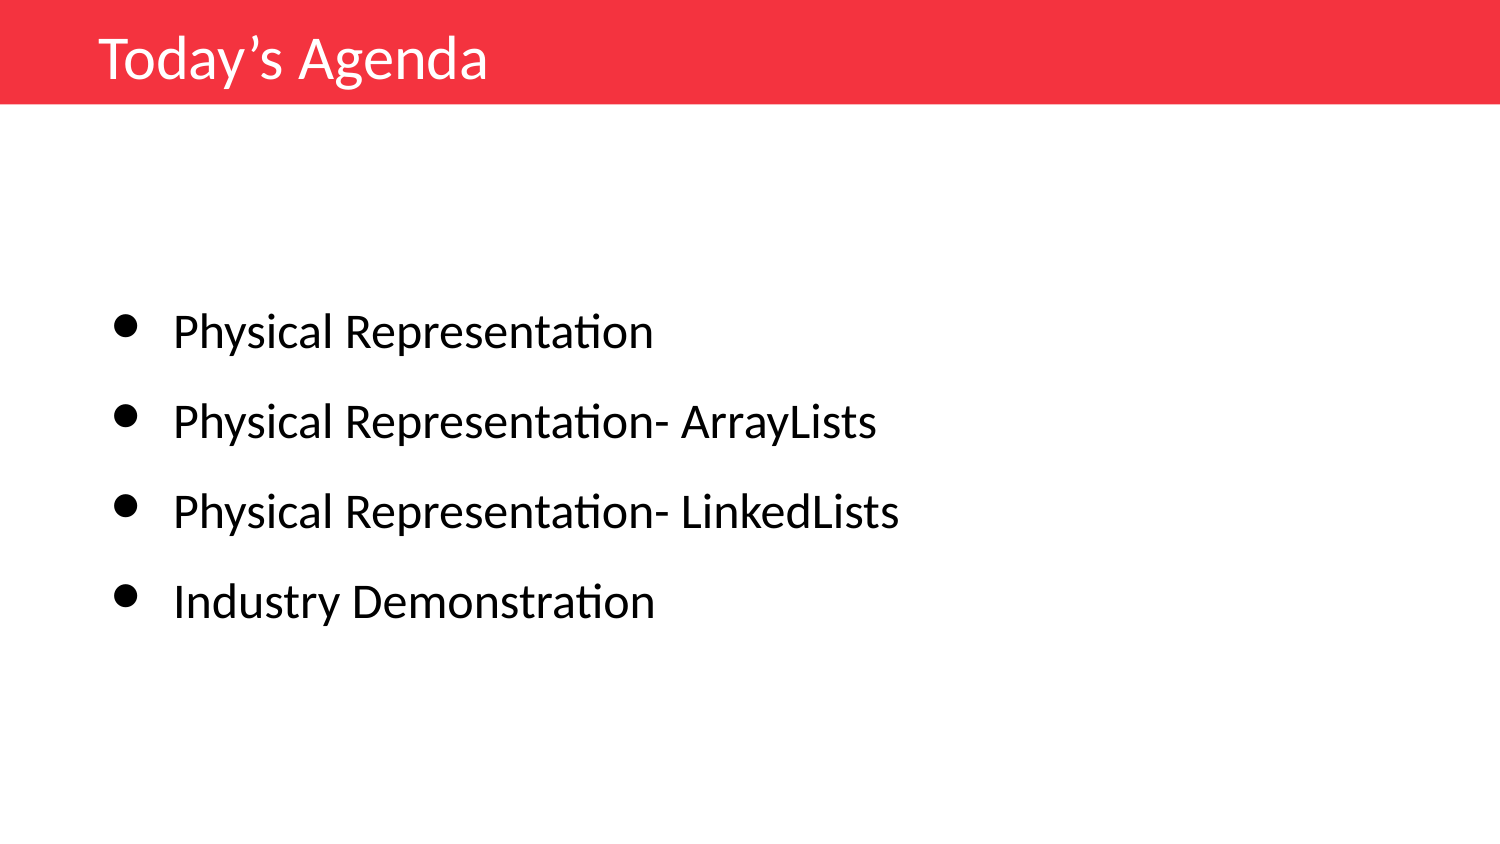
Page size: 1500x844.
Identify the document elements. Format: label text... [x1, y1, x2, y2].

text_box [0, 0, 1500, 105]
text_box Today’s Agenda [83, 2, 563, 138]
text_box Physical Representation Physical Representation- ArrayLists Physical Representation- LinkedLists Industry Demonstration [83, 193, 1415, 615]
